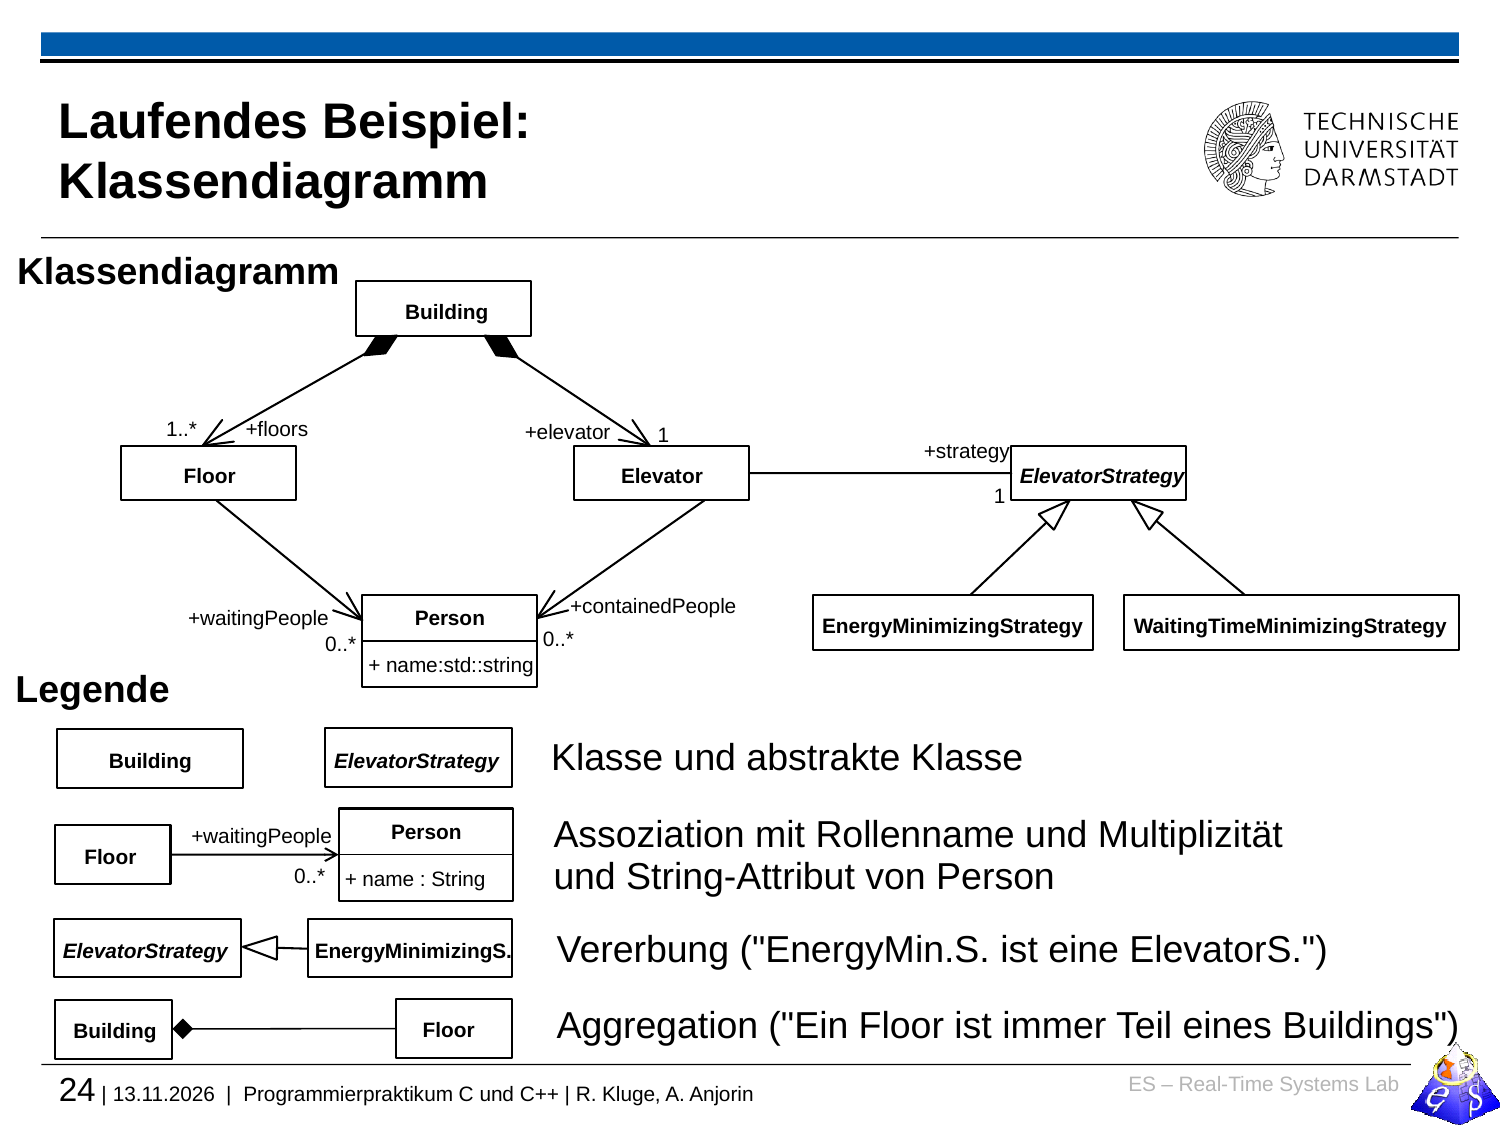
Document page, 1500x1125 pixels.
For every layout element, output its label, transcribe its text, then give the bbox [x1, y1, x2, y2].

text_box Legende [0, 662, 185, 719]
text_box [251, 925, 300, 971]
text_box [395, 999, 513, 1059]
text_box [307, 918, 514, 978]
text_box Assoziation mit Rollenname und Multiplizität und String-Attribut von Person [538, 806, 1310, 905]
text_box Klasse und abstrakte Klasse [536, 729, 1270, 787]
text_box Vererbung ("EnergyMin.S. ist eine ElevatorS.") [541, 921, 1435, 979]
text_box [338, 800, 514, 901]
text_box 0..* [294, 862, 326, 888]
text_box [120, 280, 1471, 688]
picture [1187, 84, 1483, 214]
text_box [324, 728, 513, 788]
text_box Aggregation ("Ein Floor ist immer Teil eines Buildings") [541, 997, 1483, 1055]
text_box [53, 918, 241, 978]
title Laufendes Beispiel: Klassendiagramm [58, 80, 1187, 218]
picture [1411, 1041, 1500, 1125]
text_box Klassendiagramm [2, 243, 355, 300]
text_box +waitingPeople [191, 823, 332, 849]
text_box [55, 1000, 172, 1060]
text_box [55, 824, 171, 884]
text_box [56, 728, 244, 788]
